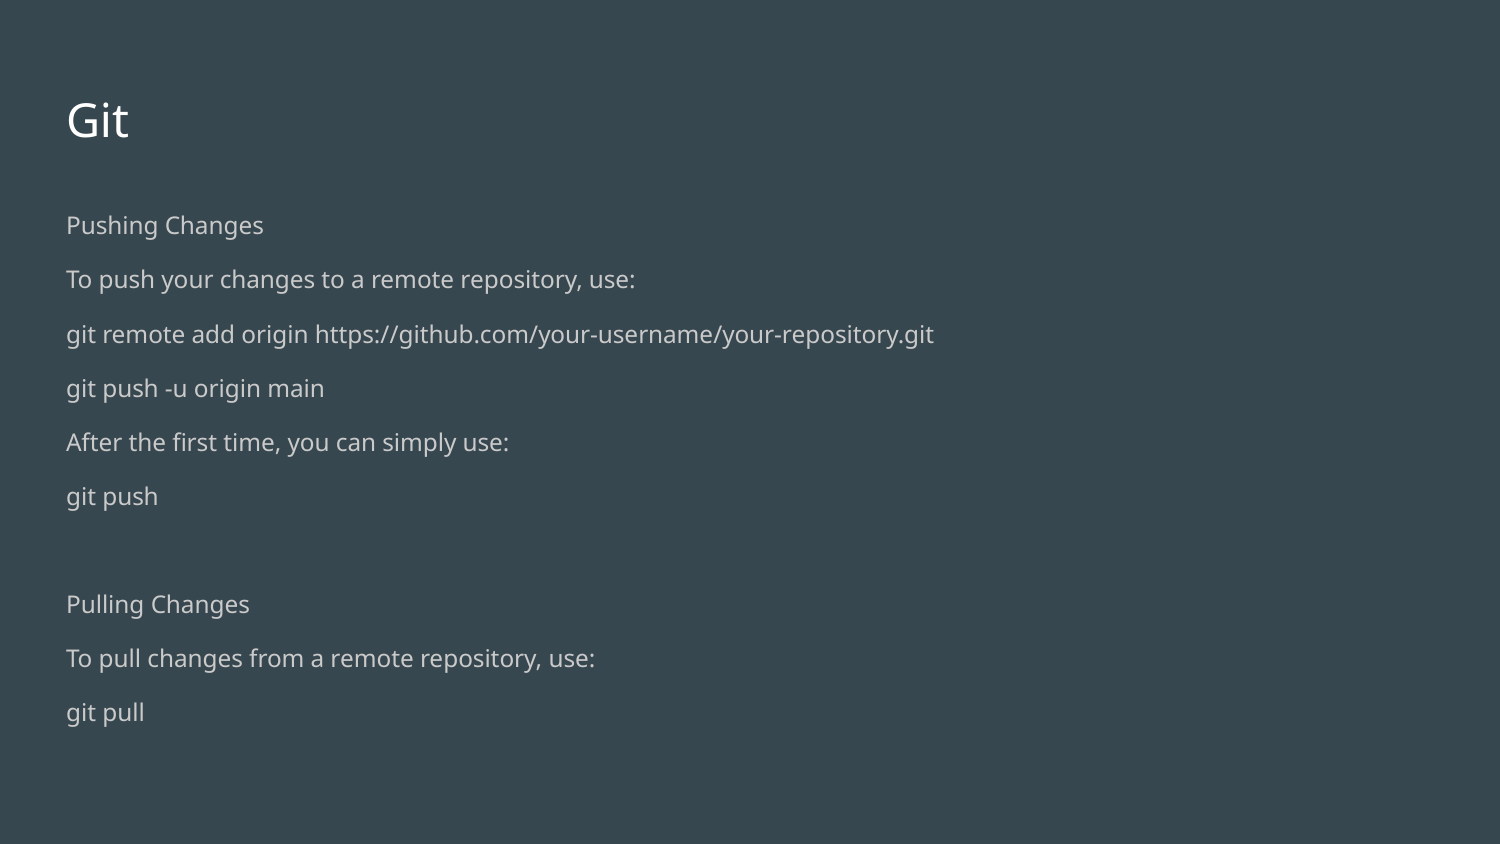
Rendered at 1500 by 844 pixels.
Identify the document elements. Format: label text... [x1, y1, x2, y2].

list Pushing Changes To push your changes to a remote repository, use: git remote add origin https://github.com/your-username/your-repository.git git push -u origin main After the first time, you can simply use: git push Pulling Changes To pull changes from a remote repository, use: git pull [51, 189, 1449, 750]
title Git [51, 72, 1449, 167]
